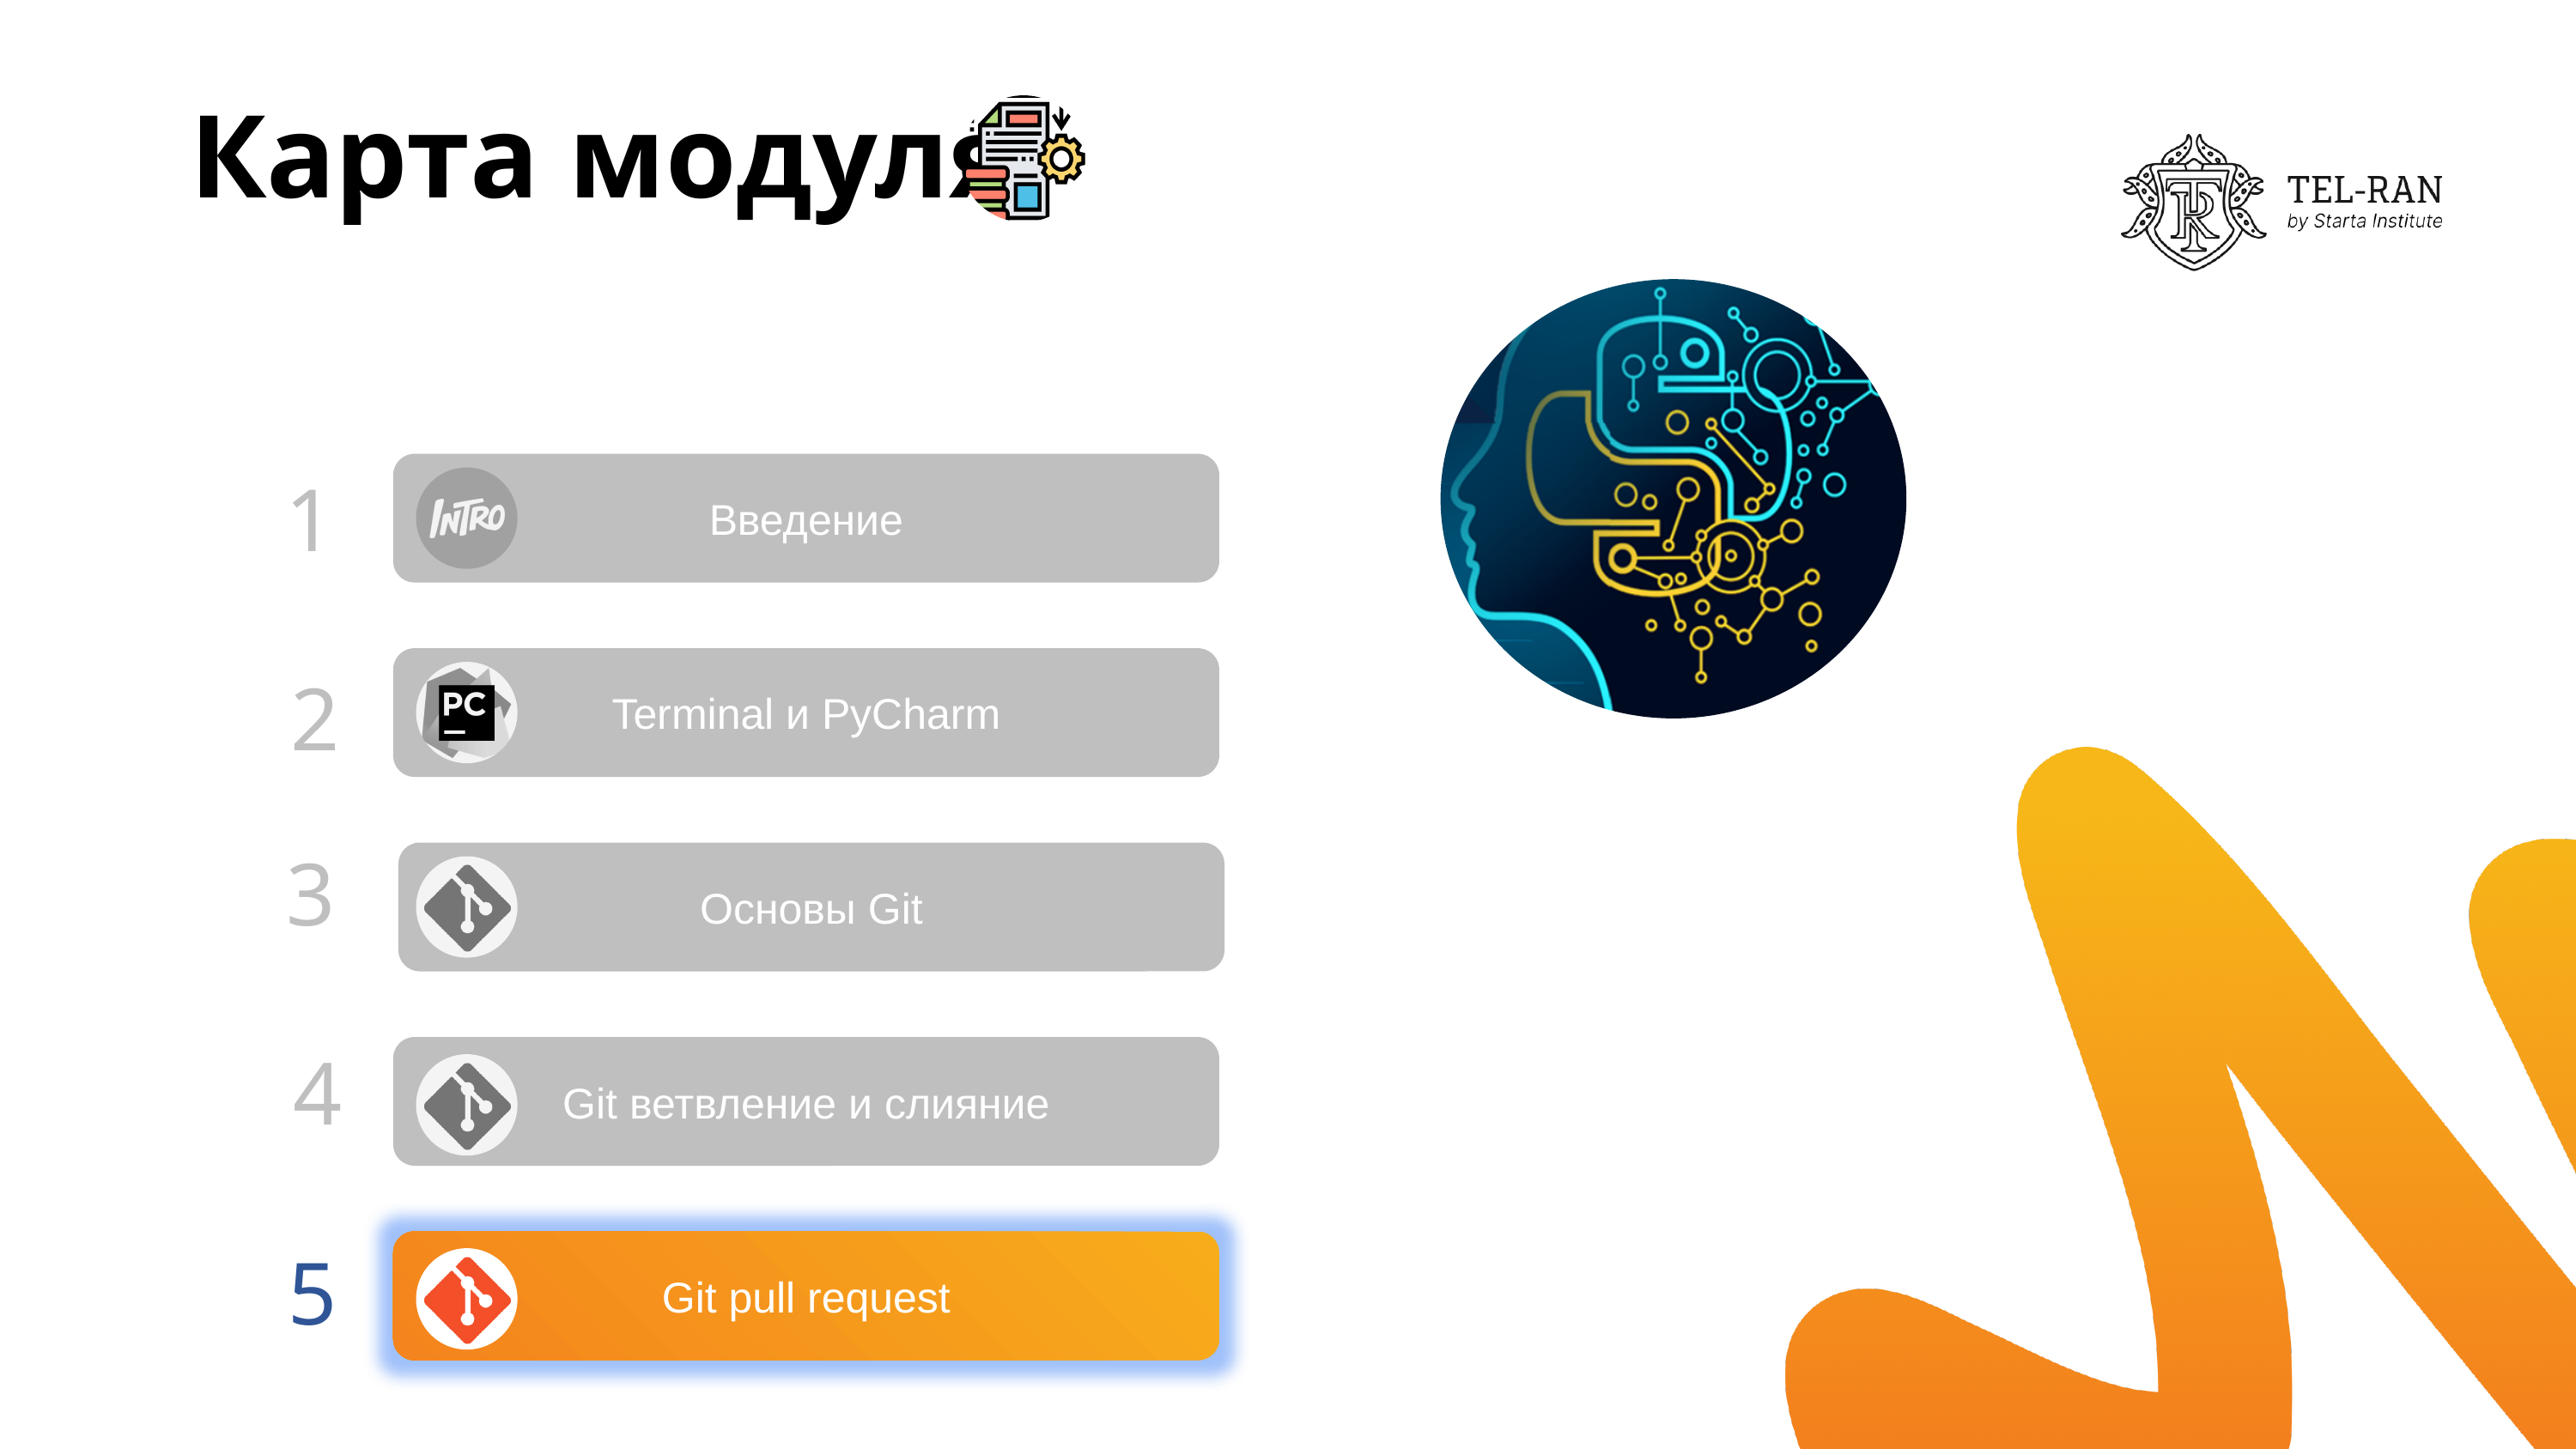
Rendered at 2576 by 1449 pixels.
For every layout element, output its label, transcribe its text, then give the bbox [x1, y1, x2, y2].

picture [416, 467, 518, 569]
picture [1516, 353, 1529, 359]
picture [2121, 134, 2442, 271]
picture [959, 94, 1088, 222]
text_box Git pull request [391, 1229, 1222, 1362]
text_box 2 [278, 658, 353, 774]
text_box 3 [274, 834, 349, 949]
text_box Введение [391, 452, 1222, 585]
picture [1519, 341, 1538, 351]
text_box Git ветвление и слияние [391, 1034, 1222, 1168]
picture [1620, 747, 2576, 1449]
text_box 5 [275, 1232, 350, 1349]
picture [416, 1247, 518, 1350]
picture [416, 661, 518, 764]
picture [416, 856, 518, 958]
picture [1440, 278, 1907, 719]
text_box 4 [281, 1033, 355, 1149]
text_box 1 [272, 459, 348, 576]
title Карта модуля [177, 76, 2107, 358]
picture [416, 1053, 518, 1156]
text_box Основы Git [396, 840, 1227, 973]
picture [1583, 367, 1590, 371]
text_box Terminal и PyCharm [391, 646, 1222, 779]
picture [1735, 379, 1741, 385]
